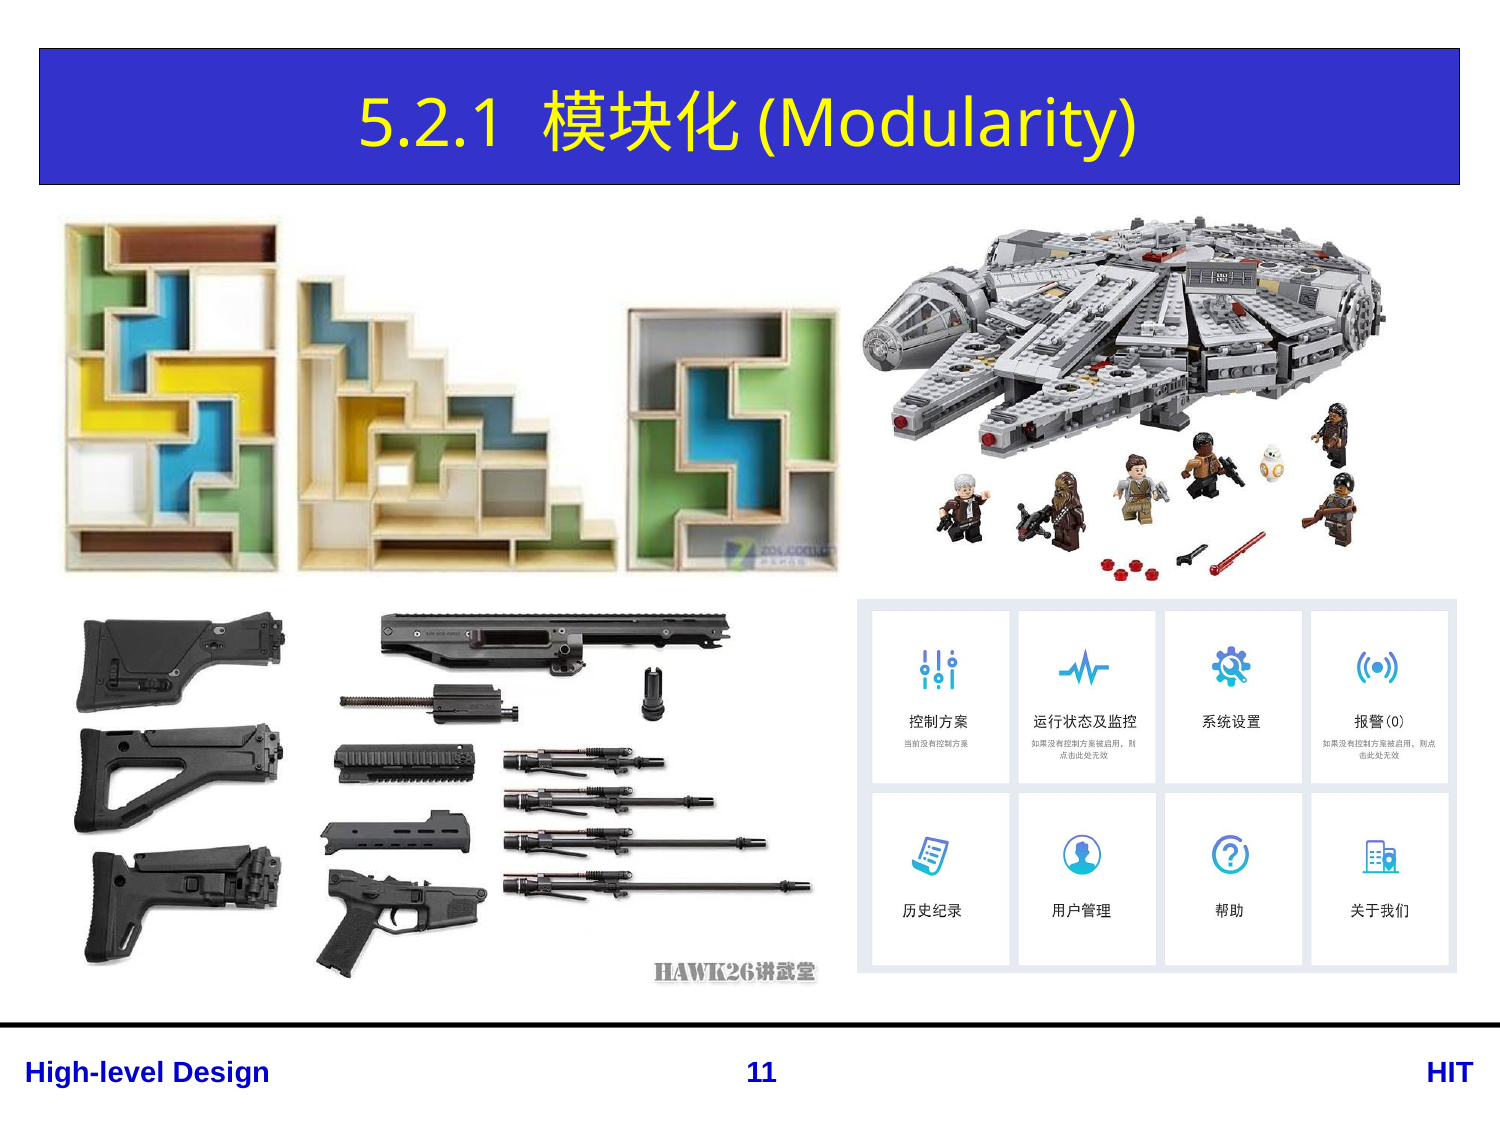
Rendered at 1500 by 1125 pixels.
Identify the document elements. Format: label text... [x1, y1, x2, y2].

picture [58, 213, 841, 577]
picture [857, 598, 1457, 973]
title 5.2.1 模块化(Modularity) [38, 54, 1457, 185]
picture [860, 214, 1387, 581]
picture [65, 598, 819, 988]
